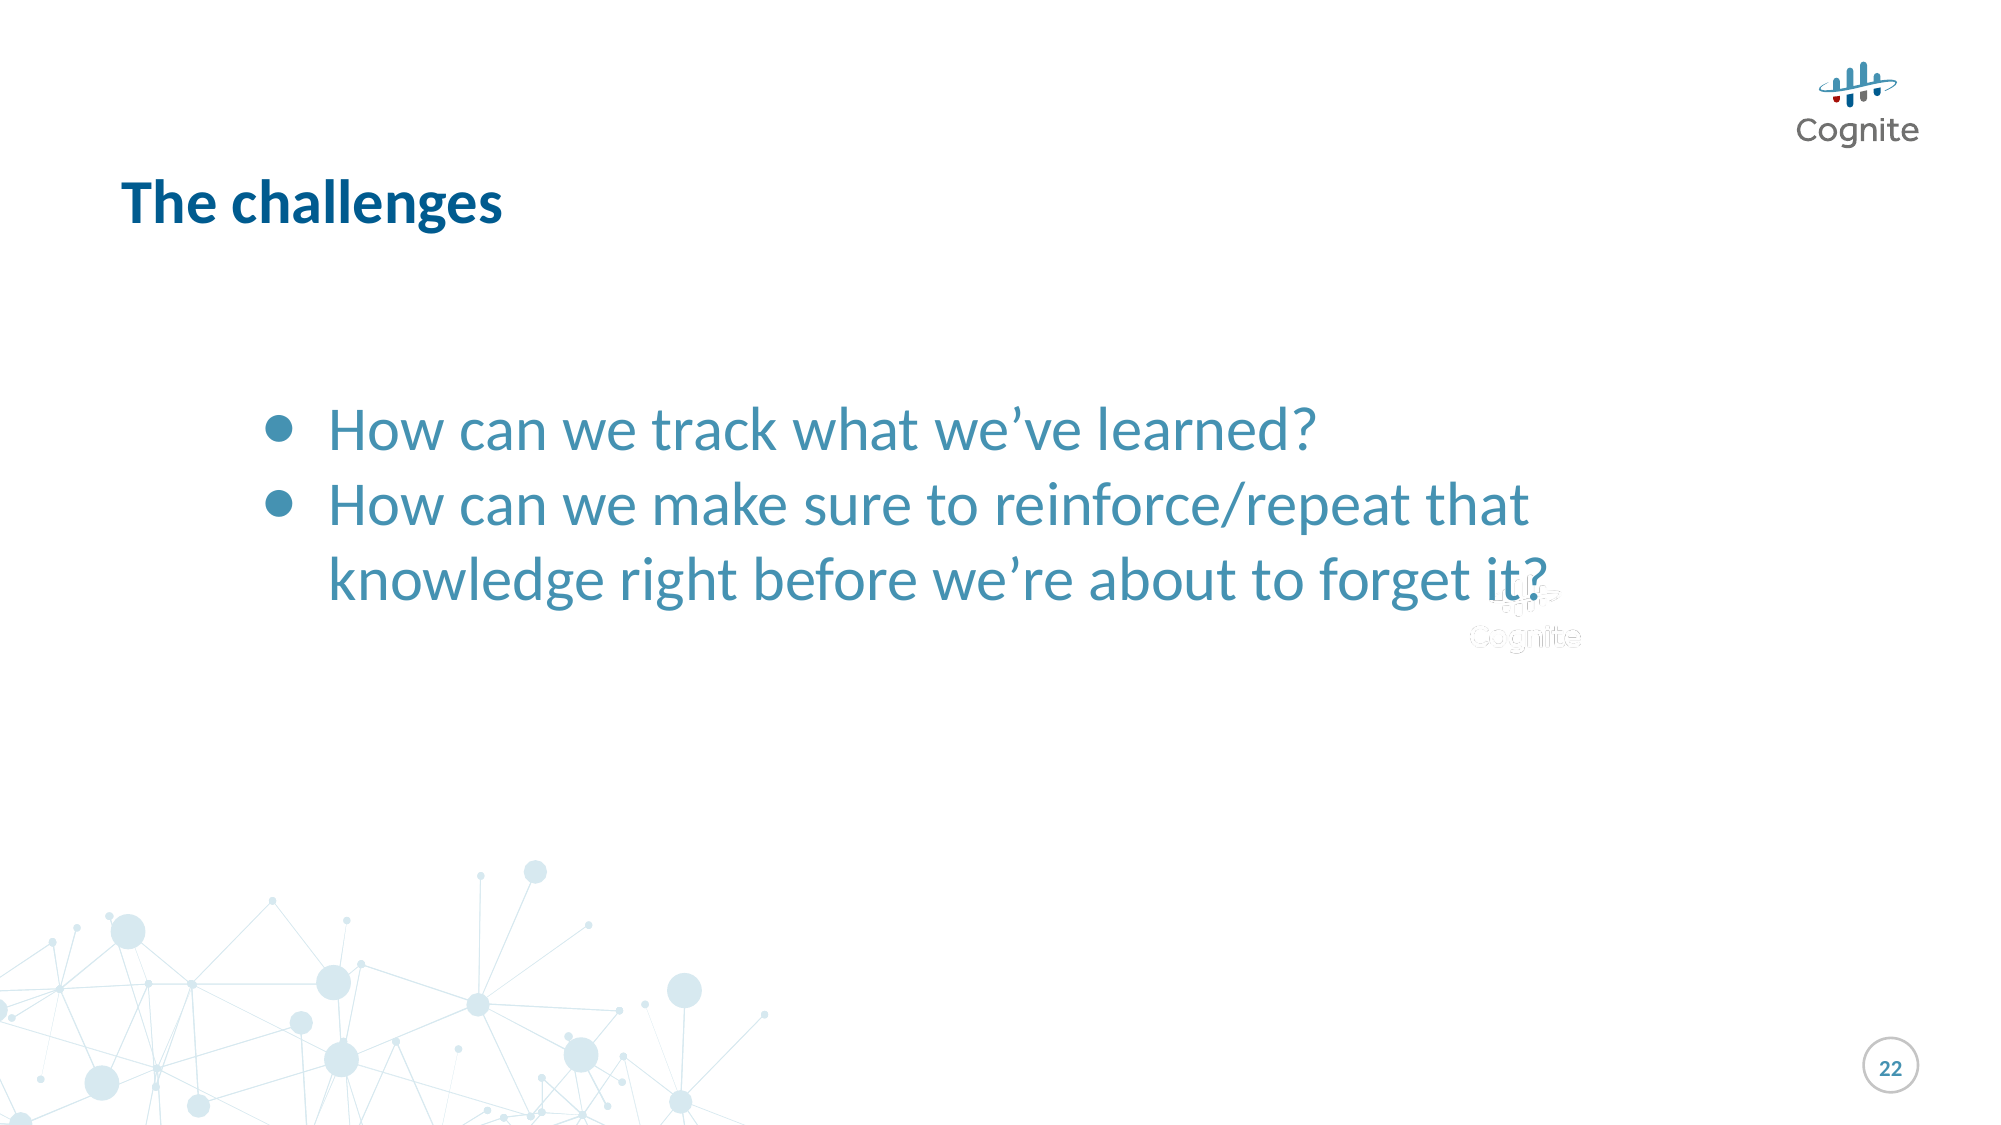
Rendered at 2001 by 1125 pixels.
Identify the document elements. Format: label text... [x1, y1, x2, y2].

list How can we track what we’ve learned? How can we make sure to reinforce/repeat that knowledge right before we’re about to forget it? [254, 380, 1619, 836]
picture [1440, 557, 1613, 671]
title The challenges [121, 162, 1821, 305]
